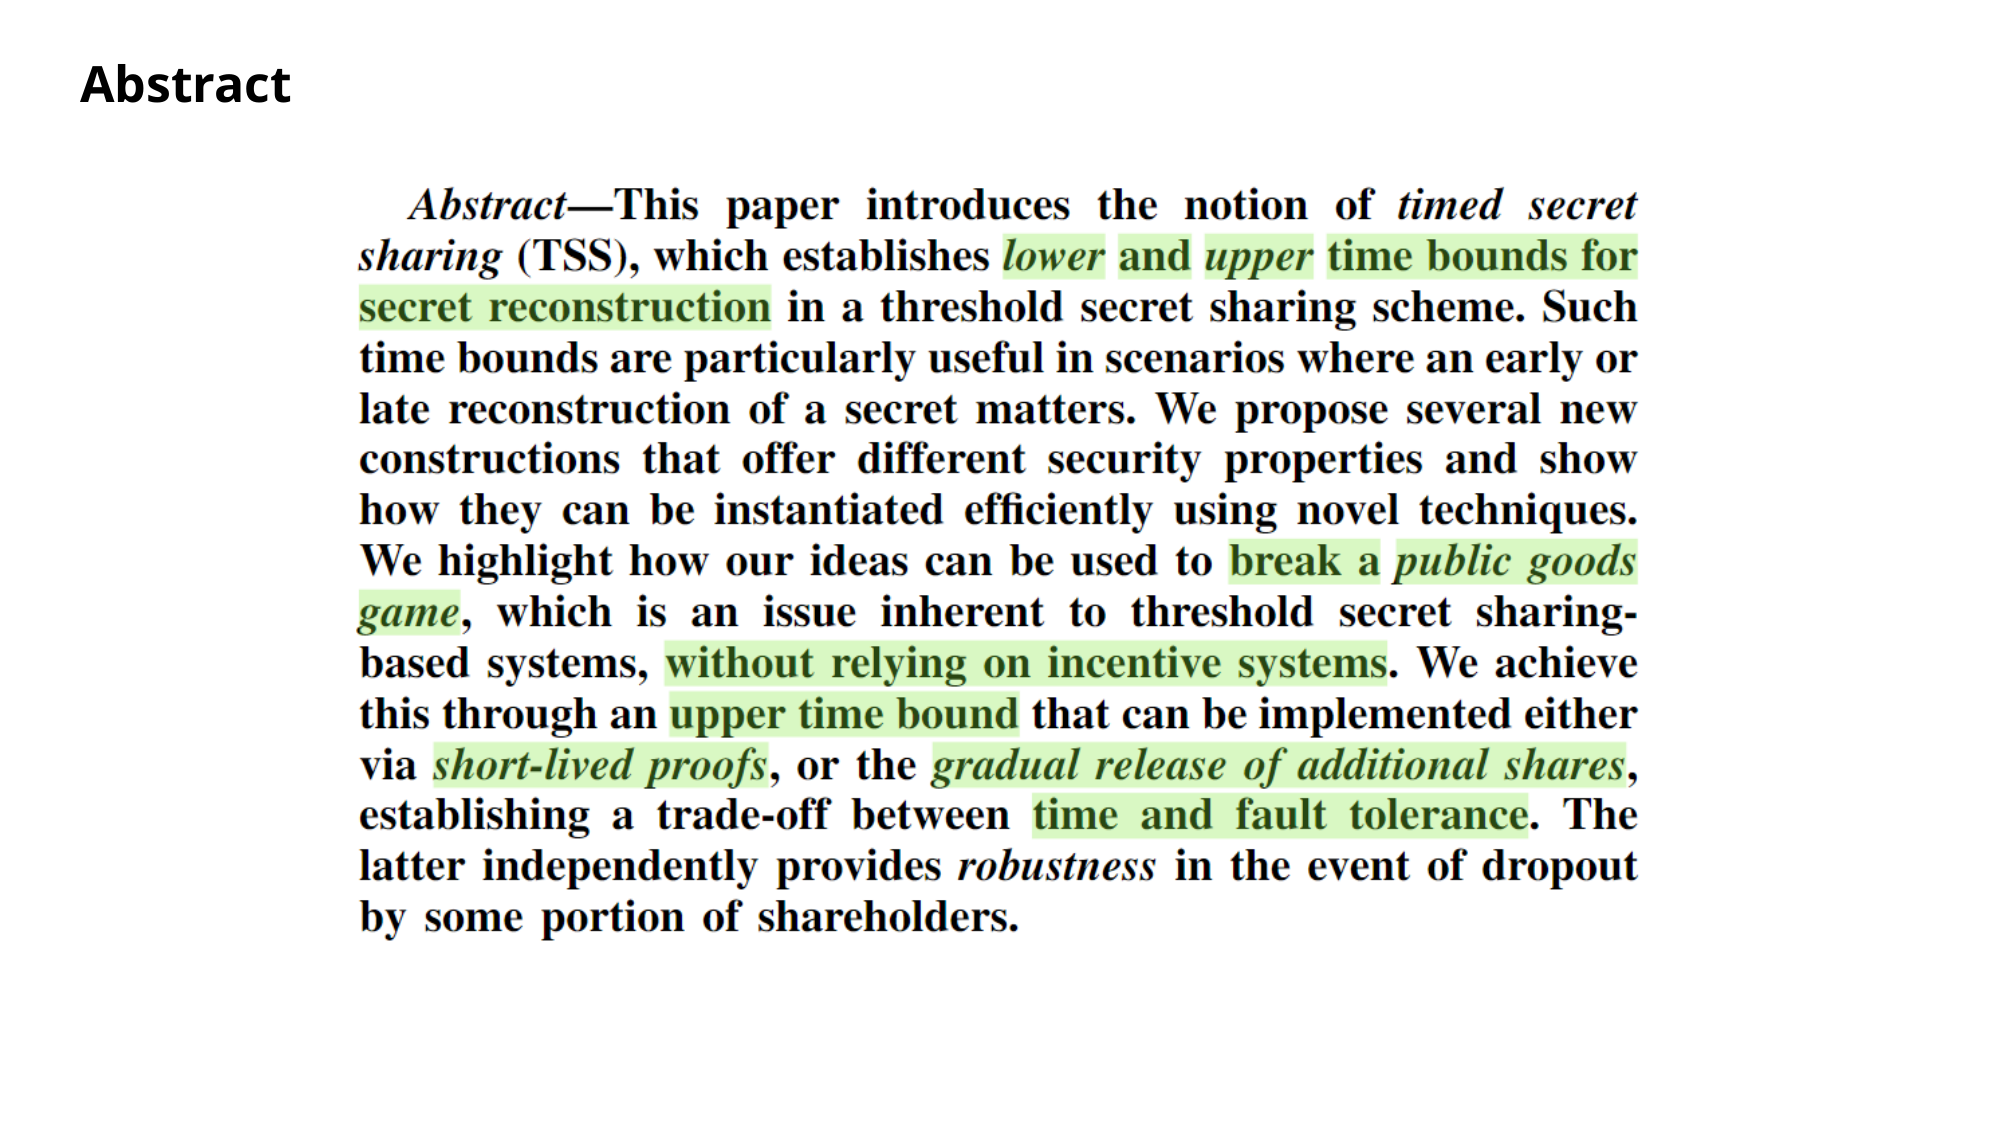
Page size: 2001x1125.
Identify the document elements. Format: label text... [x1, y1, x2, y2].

text_box Abstract [65, 44, 622, 120]
picture [339, 179, 1661, 946]
